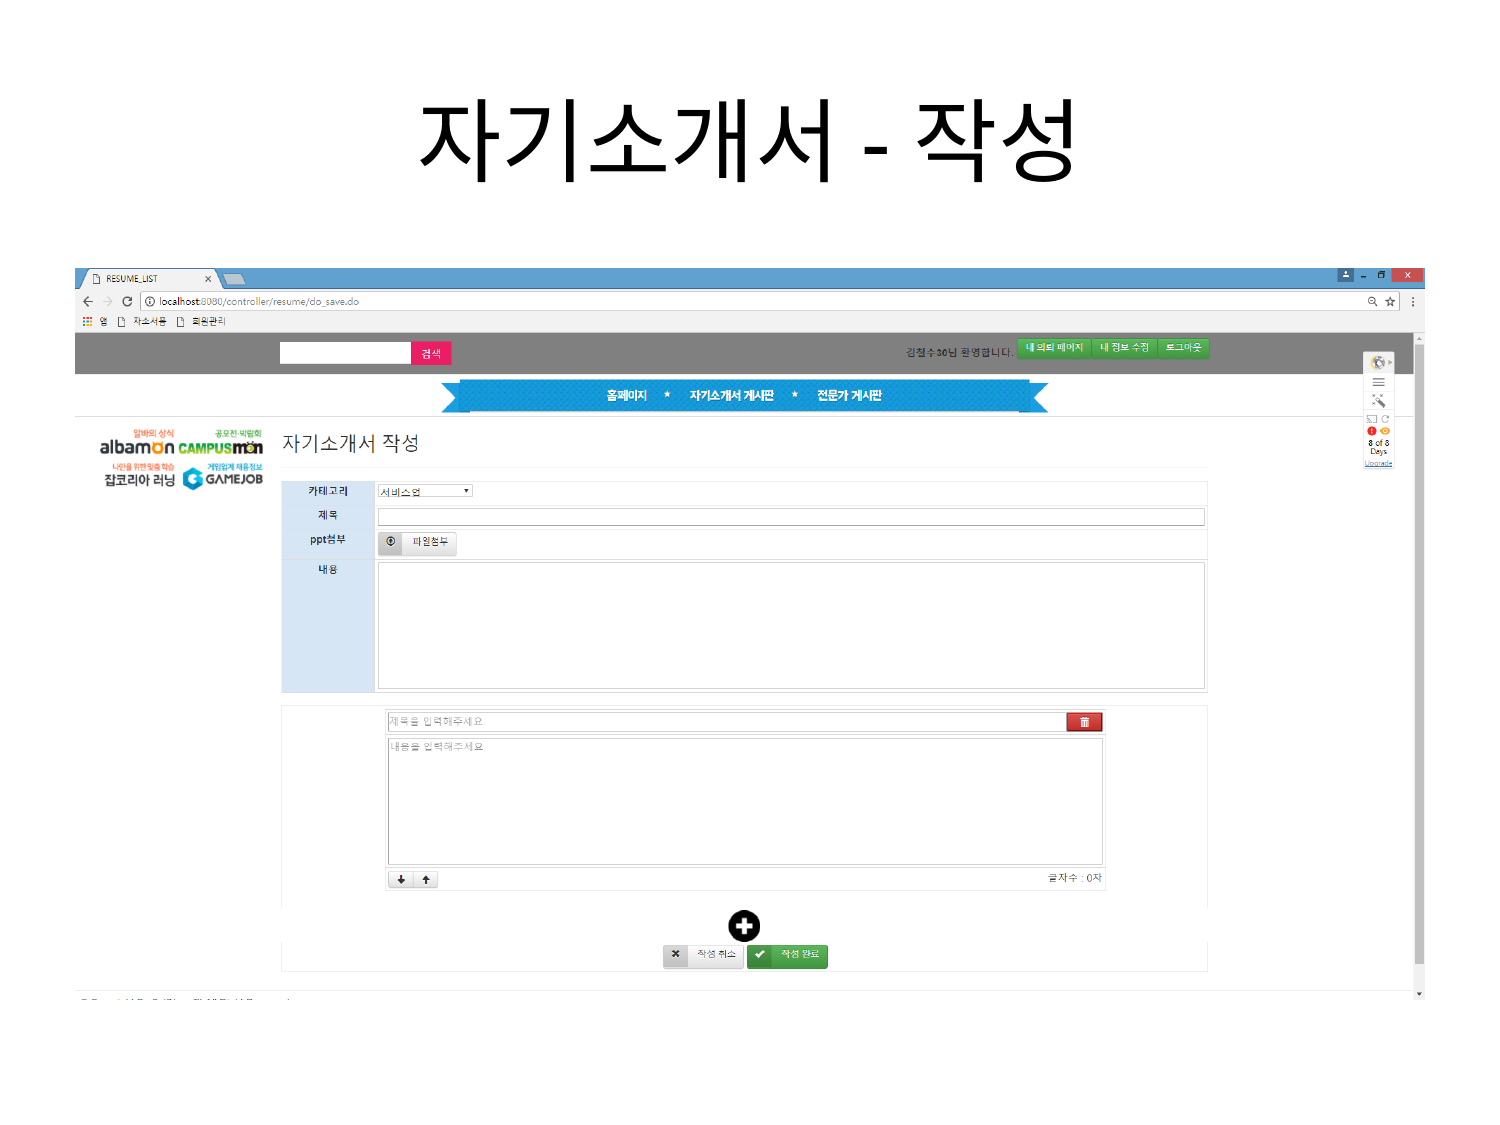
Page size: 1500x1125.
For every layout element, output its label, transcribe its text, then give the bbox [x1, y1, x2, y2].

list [74, 267, 1426, 1000]
title 자기소개서-작성 [75, 45, 1425, 233]
